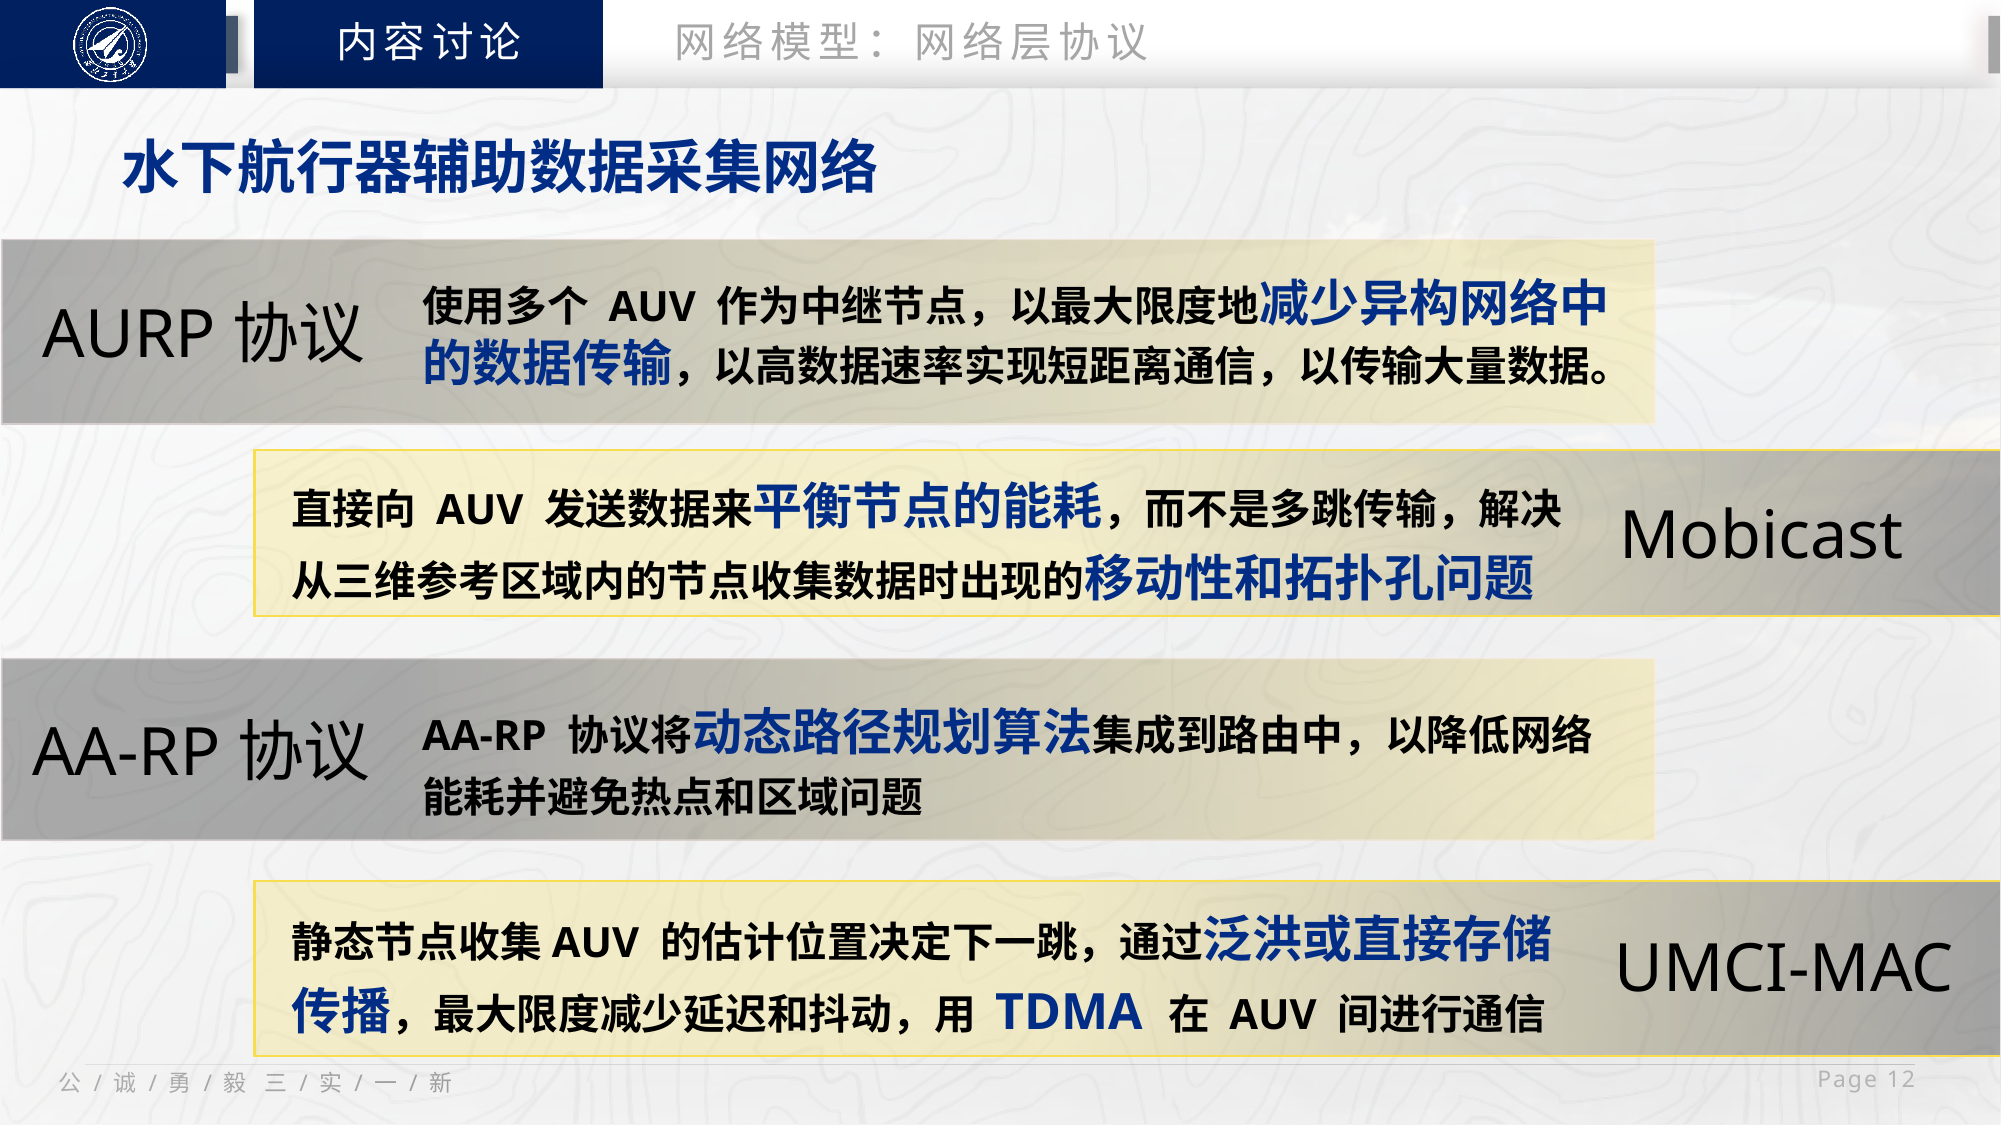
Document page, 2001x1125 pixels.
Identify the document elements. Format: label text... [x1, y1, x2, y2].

slide_number Page [1765, 1057, 1916, 1104]
text_box Mobicast [1605, 484, 2000, 580]
list 内容讨论 [254, 14, 603, 75]
text_box 网络模型：网络层协议 [603, 14, 1219, 75]
text_box 静态节点收集AUV 的估计位置决定下一跳，通过泛洪或直接存储传播，最大限度减少延迟和抖动，用 TDMA 在 AUV 间进行通信 [276, 888, 1605, 1048]
text_box AURP协议 [27, 283, 407, 379]
text_box 直接向 AUV 发送数据来平衡节点的能耗，而不是多跳传输，解决从三维参考区域内的节点收集数据时出现的移动性和拓扑孔问题 [276, 455, 1605, 615]
text_box [1, 657, 1656, 841]
text_box AA-RP协议 [17, 701, 407, 797]
text_box 水下航行器辅助数据采集网络 [106, 123, 894, 208]
text_box [253, 880, 2000, 1057]
text_box UMCI-MAC [1605, 917, 2000, 1013]
text_box 使用多个 AUV 作为中继节点，以最大限度地减少异构网络中的数据传输，以高数据速率实现短距离通信，以传输大量数据。 [407, 263, 1645, 399]
text_box AA-RP 协议将动态路径规划算法集成到路由中，以降低网络能耗并避免热点和区域问题 [407, 681, 1645, 829]
text_box [253, 449, 2000, 617]
text_box [1, 238, 1656, 425]
picture [73, 7, 147, 82]
